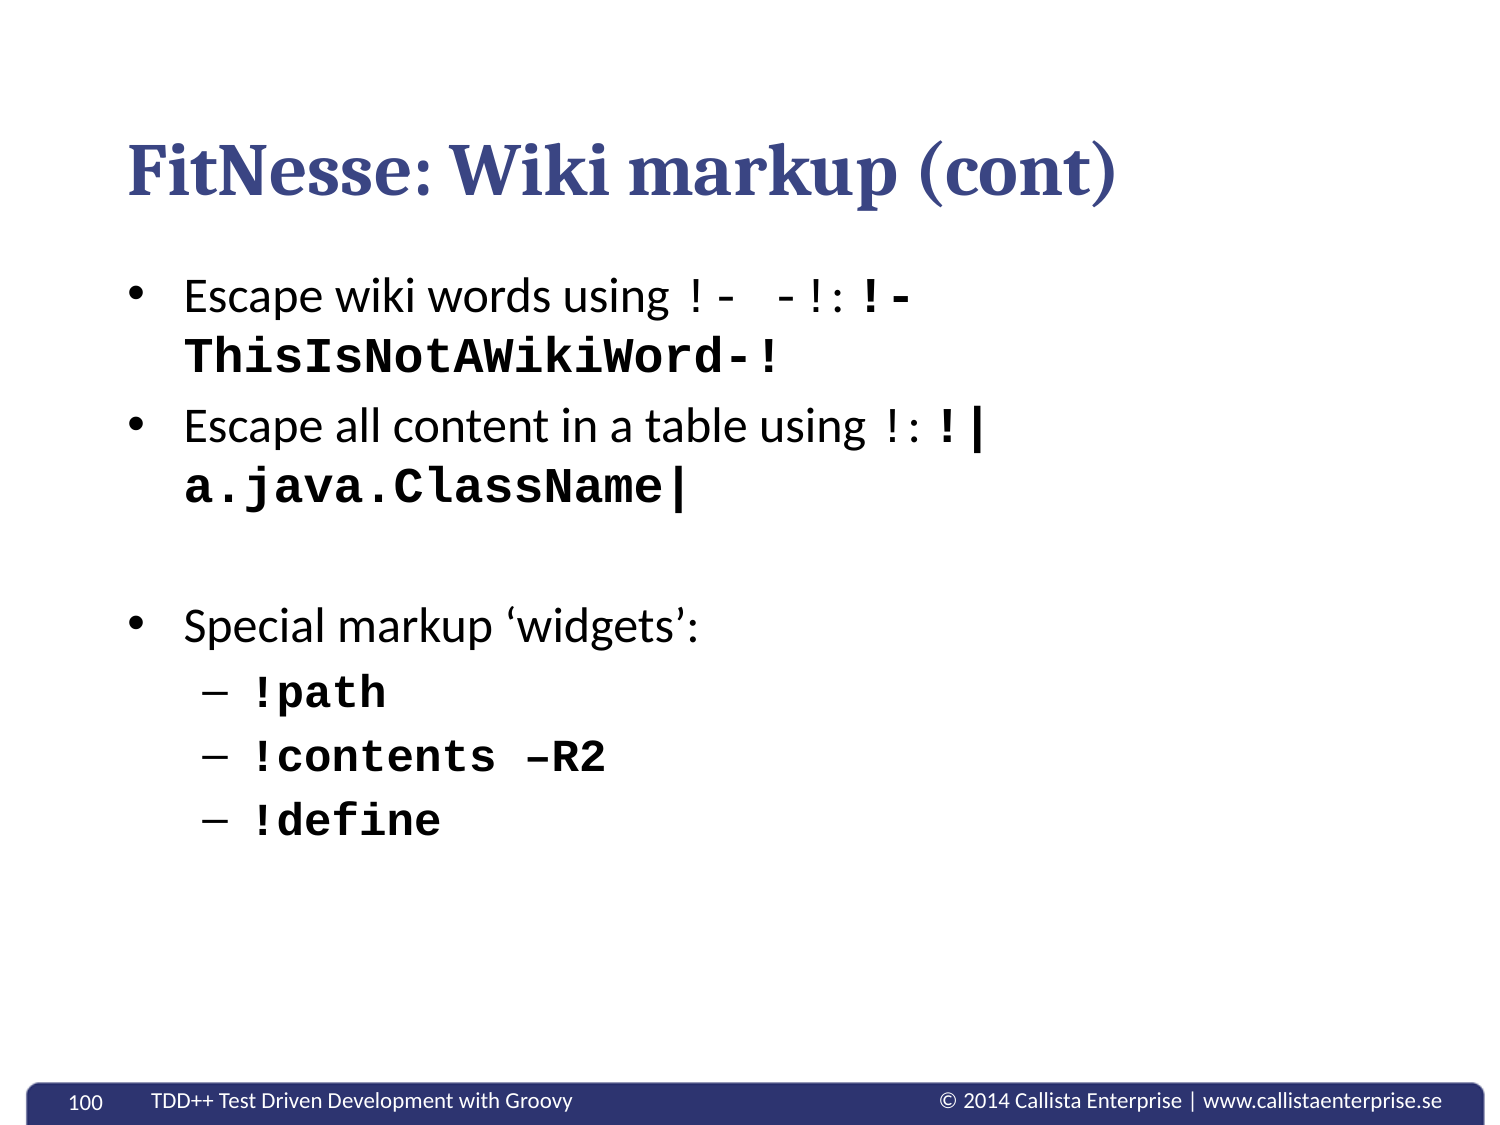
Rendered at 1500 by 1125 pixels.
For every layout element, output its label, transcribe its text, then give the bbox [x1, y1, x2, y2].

list Escape wiki words using !- -!: !-ThisIsNotAWikiWord-! Escape all content in a table using !: !|a.java.ClassName| Special markup ‘widgets’: !path !contents –R2 !define [112, 255, 1380, 1024]
picture [0, 0, 1500, 1125]
title FitNesse: Wiki markup (cont) [112, 93, 1388, 219]
